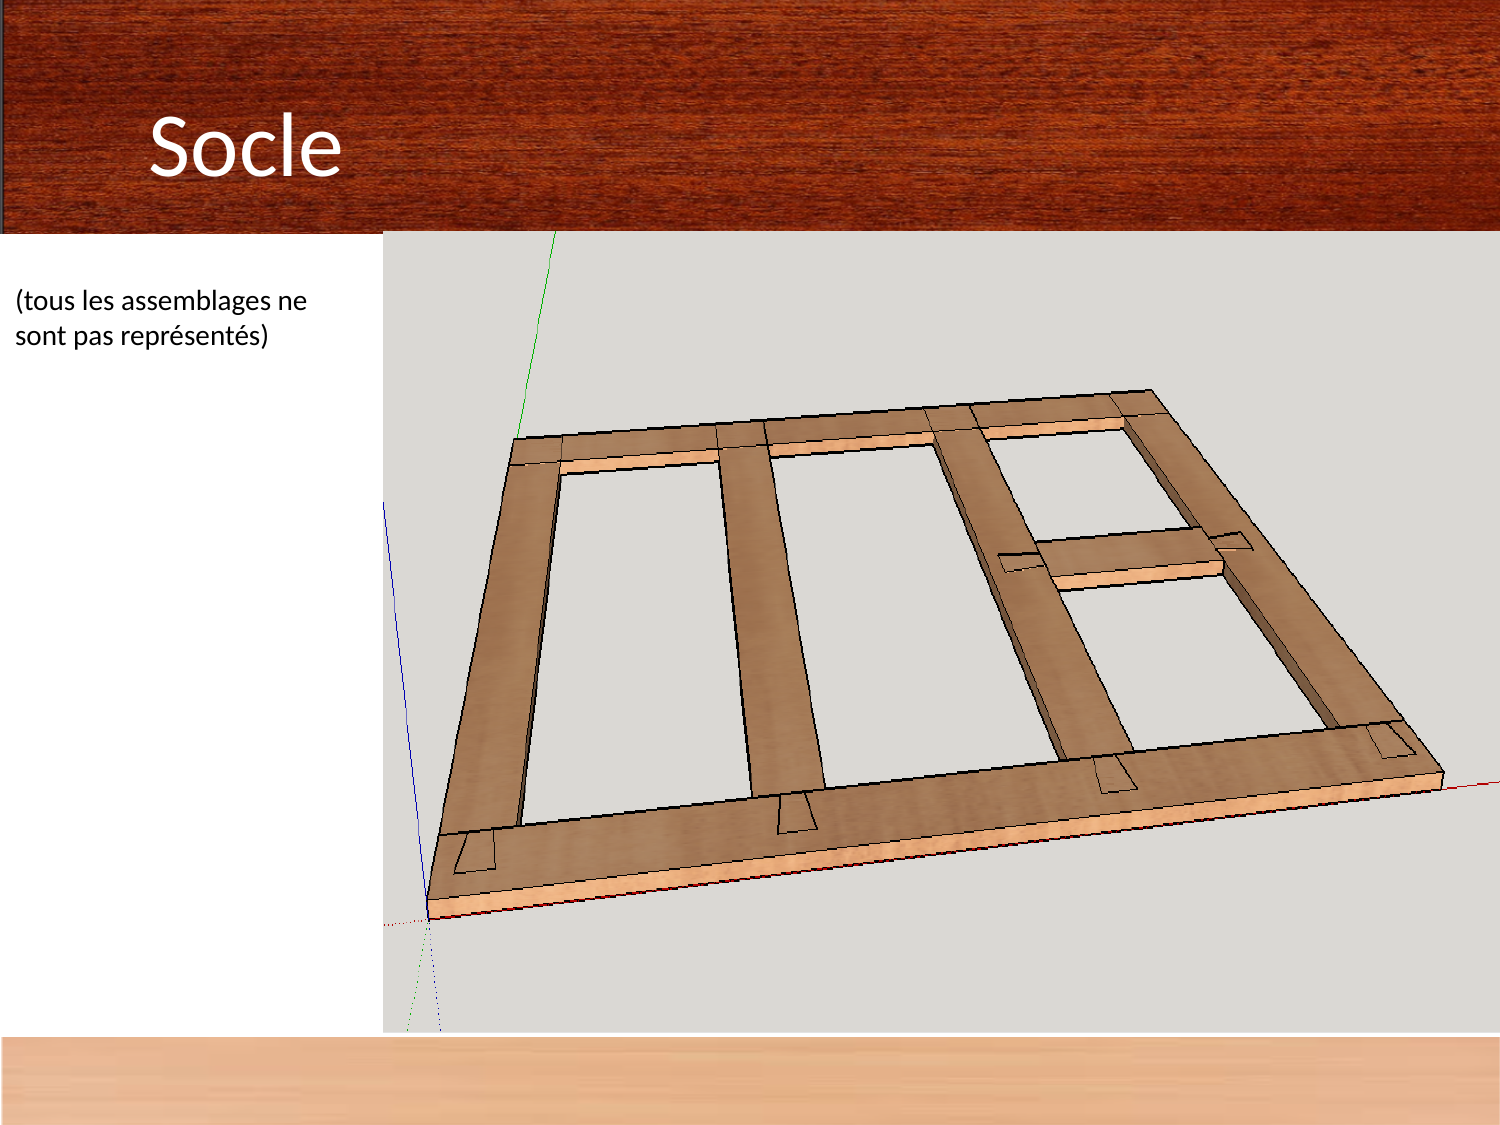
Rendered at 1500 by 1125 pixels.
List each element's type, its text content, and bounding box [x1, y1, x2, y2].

list (tous les assemblages ne sont pas représentés) [0, 236, 378, 1003]
title Socle [0, 44, 494, 236]
picture [0, 0, 1500, 1036]
picture [3, 1037, 1499, 1125]
